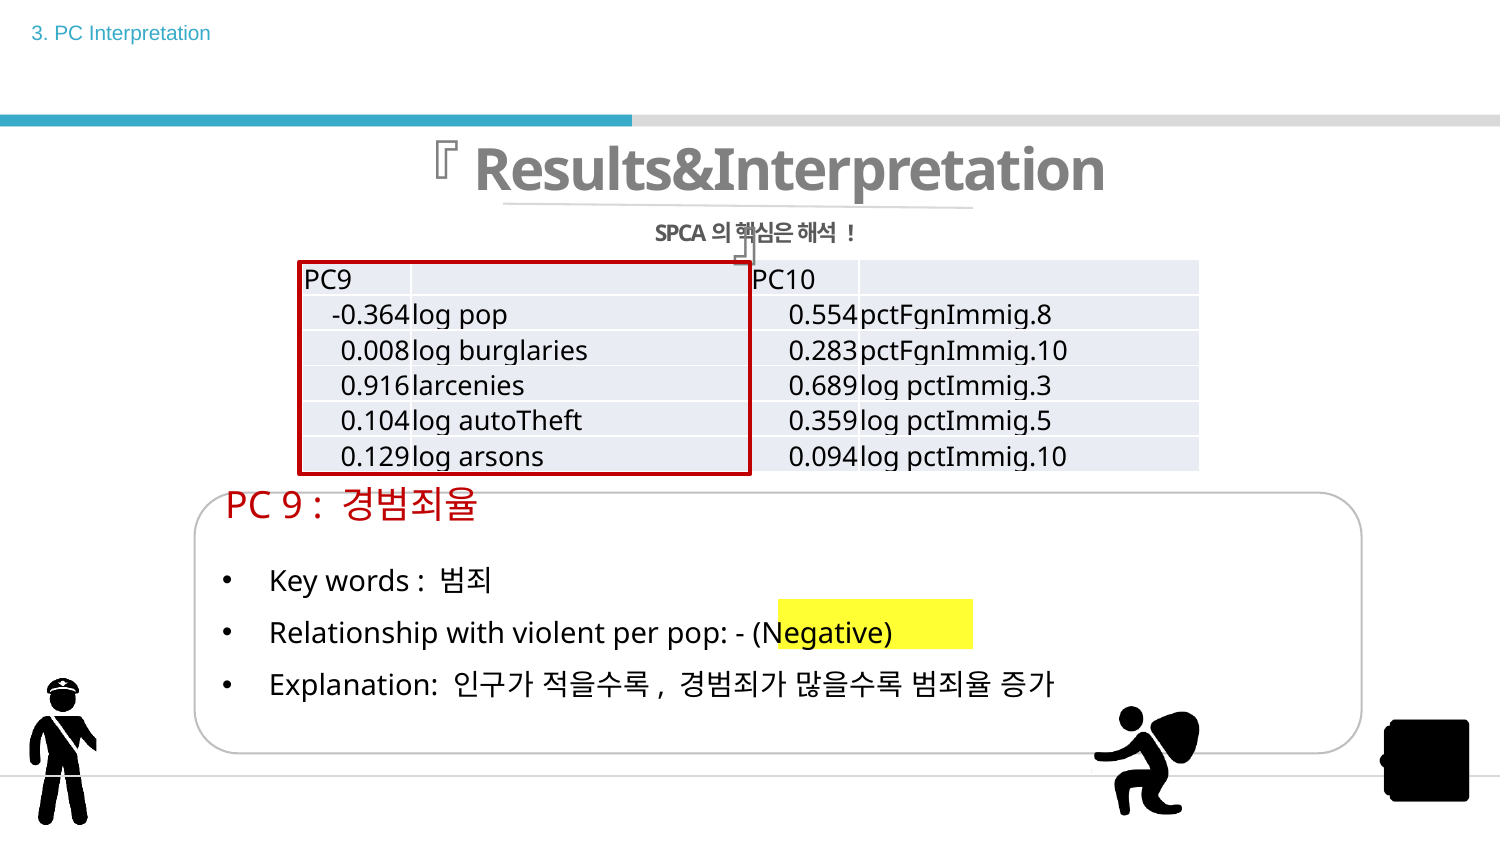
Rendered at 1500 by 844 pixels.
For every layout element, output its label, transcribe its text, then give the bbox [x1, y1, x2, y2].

table_cell log pctImmig.5 [860, 402, 1199, 435]
table_cell 0.094 [752, 437, 858, 471]
table_cell 0.554 [752, 296, 858, 329]
table_header [860, 260, 1199, 294]
picture [18, 678, 97, 775]
picture [1378, 598, 1500, 822]
table_cell 0.359 [752, 402, 858, 435]
text_box 3. PC Interpretation [16, 12, 530, 53]
text_box [634, 113, 1500, 129]
table_cell pctFgnImmig.8 [860, 296, 1199, 329]
picture [1091, 609, 1230, 833]
table_cell log pctImmig.3 [860, 366, 1199, 400]
table_cell 0.689 [752, 366, 858, 400]
text_box [297, 260, 752, 476]
text_box Key words : 범죄 Relationship with violent per pop: - (Negative) Explanation: 인구가 적을수록, 경범죄가 많을수록 범죄율 증가 [192, 490, 1364, 756]
table_cell pctFgnImmig.10 [860, 331, 1199, 365]
text_box PC 9 : 경범죄율 [210, 474, 562, 534]
picture [18, 777, 97, 827]
table_cell log pctImmig.10 [860, 437, 1199, 471]
text_box [0, 113, 634, 129]
table_cell 0.283 [752, 331, 858, 365]
text_box 『Results&Interpretation』 [386, 125, 1138, 280]
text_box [502, 203, 974, 209]
table_header PC10 [752, 280, 858, 294]
